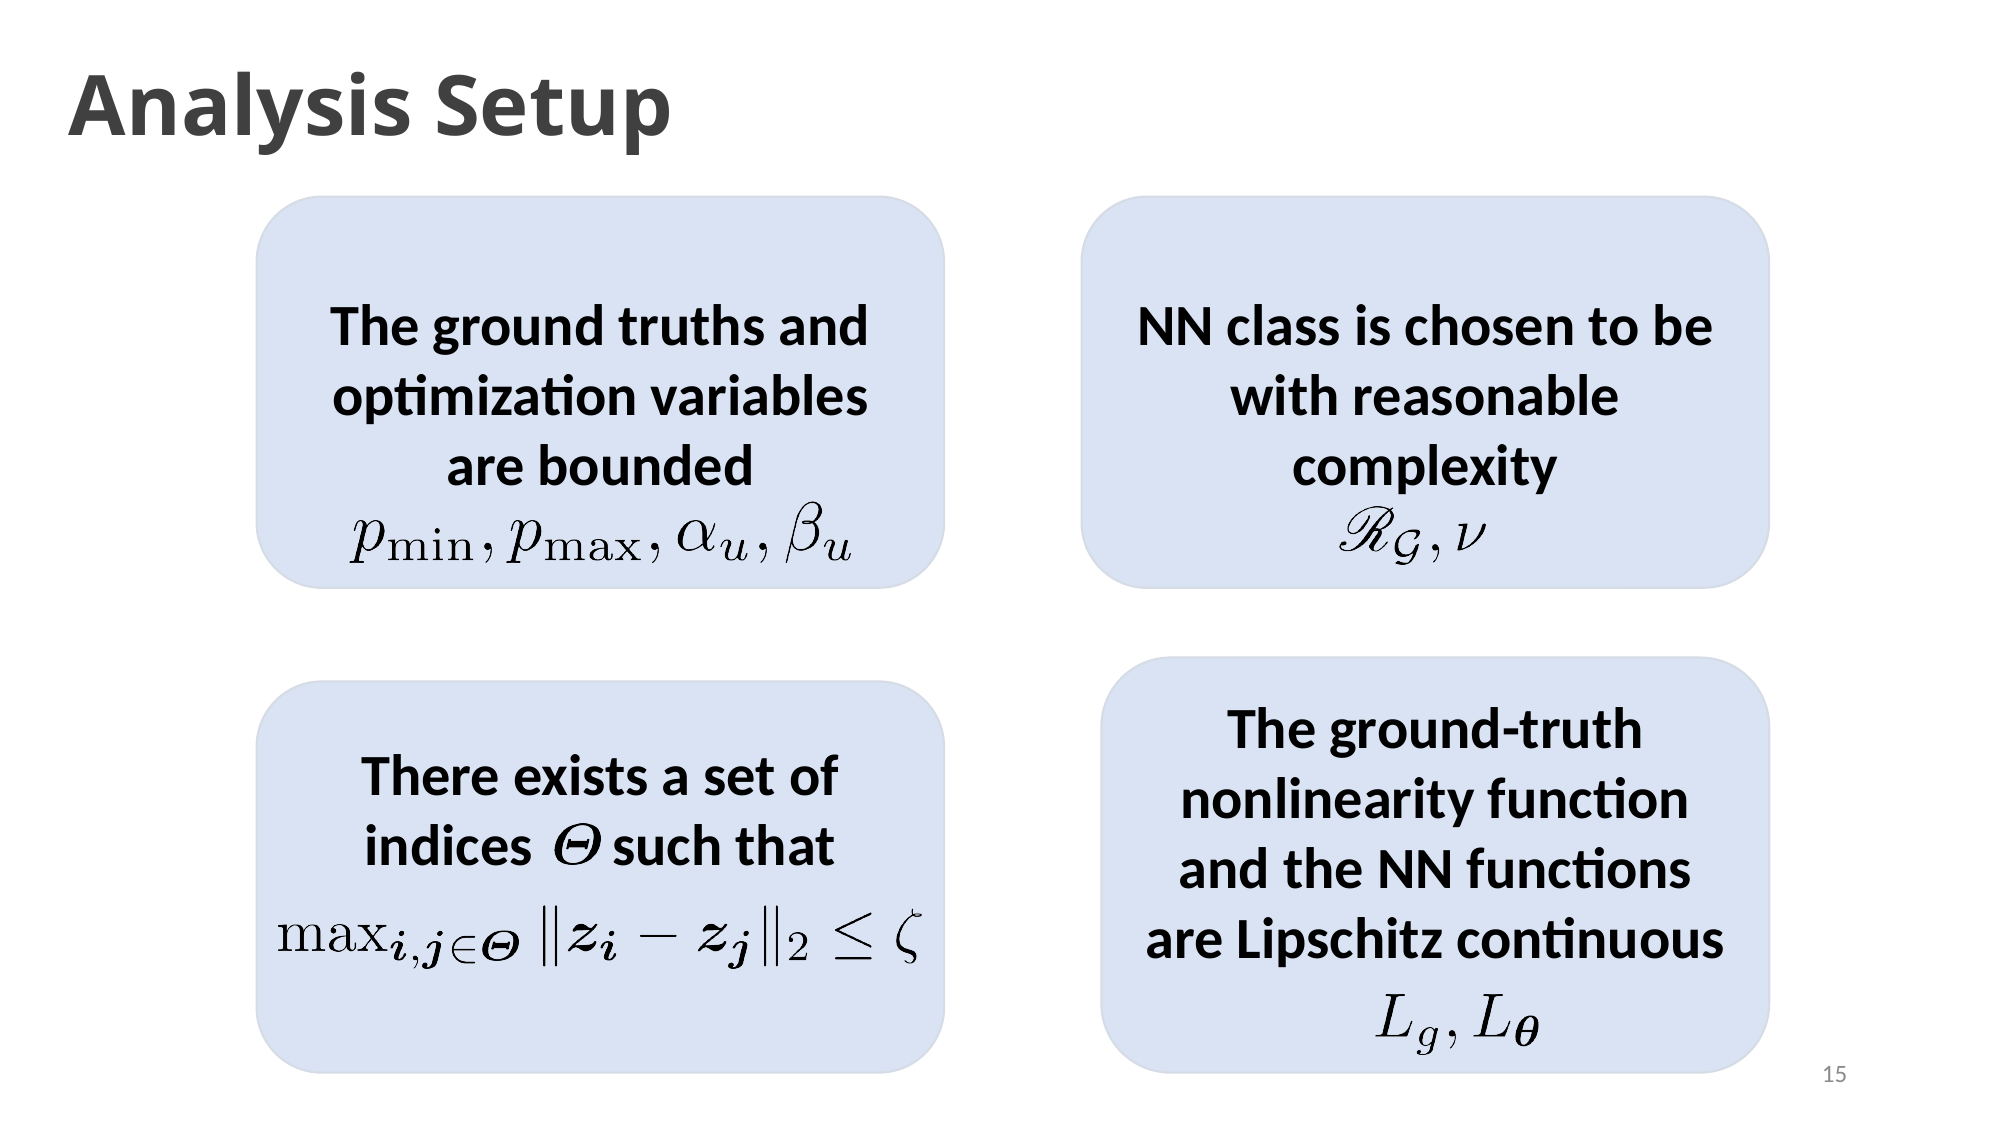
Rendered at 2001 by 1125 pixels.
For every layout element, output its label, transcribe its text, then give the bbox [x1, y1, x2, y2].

picture [349, 501, 851, 563]
text_box The ground truths and optimization variables are bounded [255, 195, 946, 589]
text_box There exists a set of indices such that [255, 680, 946, 1074]
text_box NN class is chosen to be with reasonable complexity [1080, 195, 1771, 589]
picture [554, 823, 601, 866]
picture [1339, 506, 1486, 565]
slide_number 15 [1412, 1042, 1863, 1103]
picture [1375, 994, 1539, 1055]
text_box The ground-truth nonlinearity function and the NN functions are Lipschitz continuous [1100, 656, 1771, 1074]
picture [278, 905, 922, 969]
text_box Analysis Setup [53, 46, 1704, 170]
